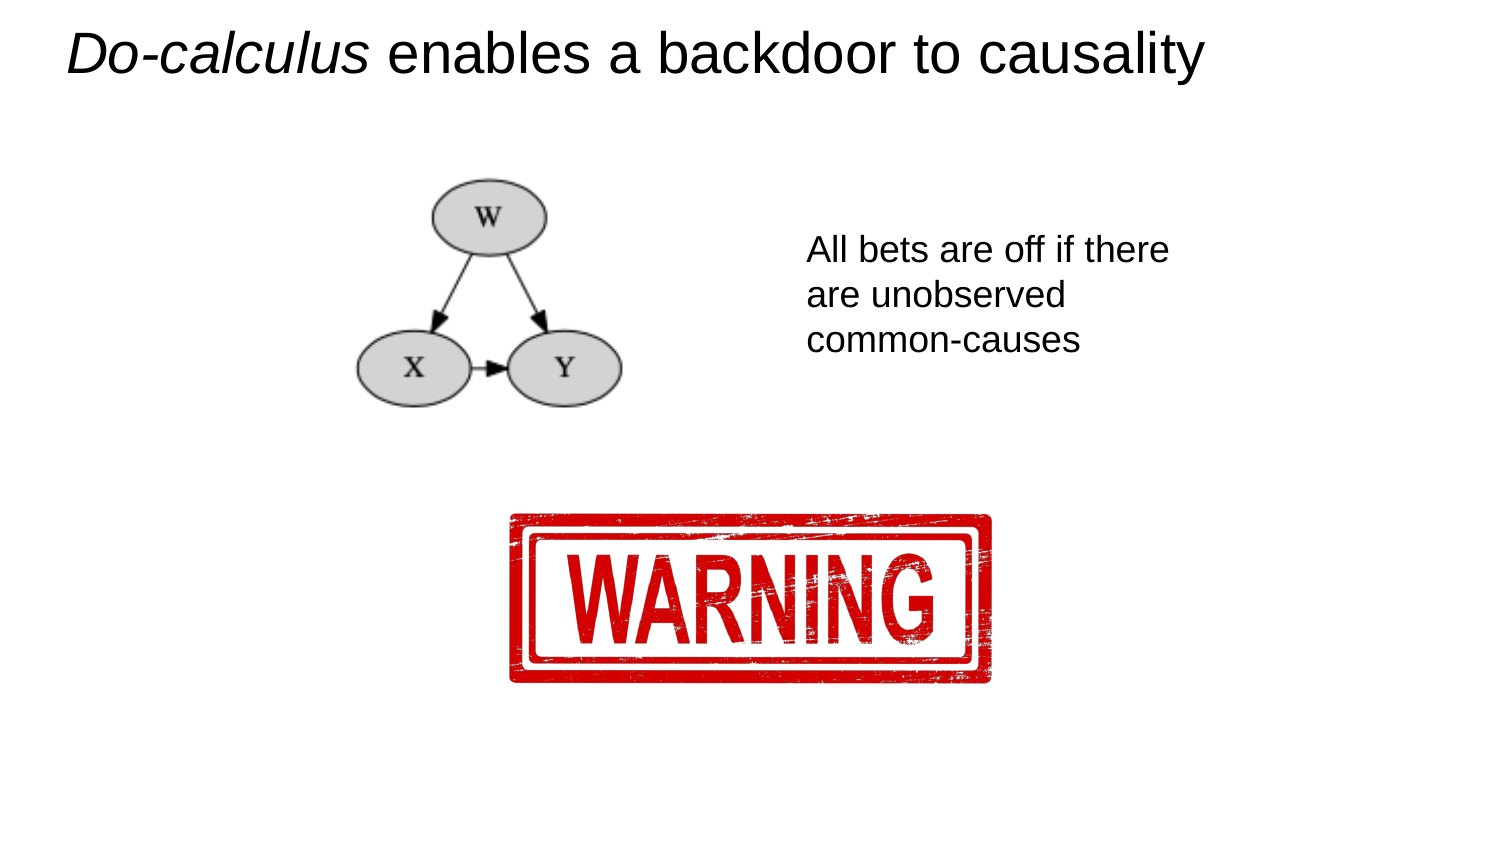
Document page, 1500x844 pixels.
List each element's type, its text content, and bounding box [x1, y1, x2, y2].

text_box All bets are off if there are unobserved common-causes [791, 218, 1202, 368]
title Do-calculus enables a backdoor to causality [51, 0, 1449, 95]
picture [311, 161, 1043, 836]
